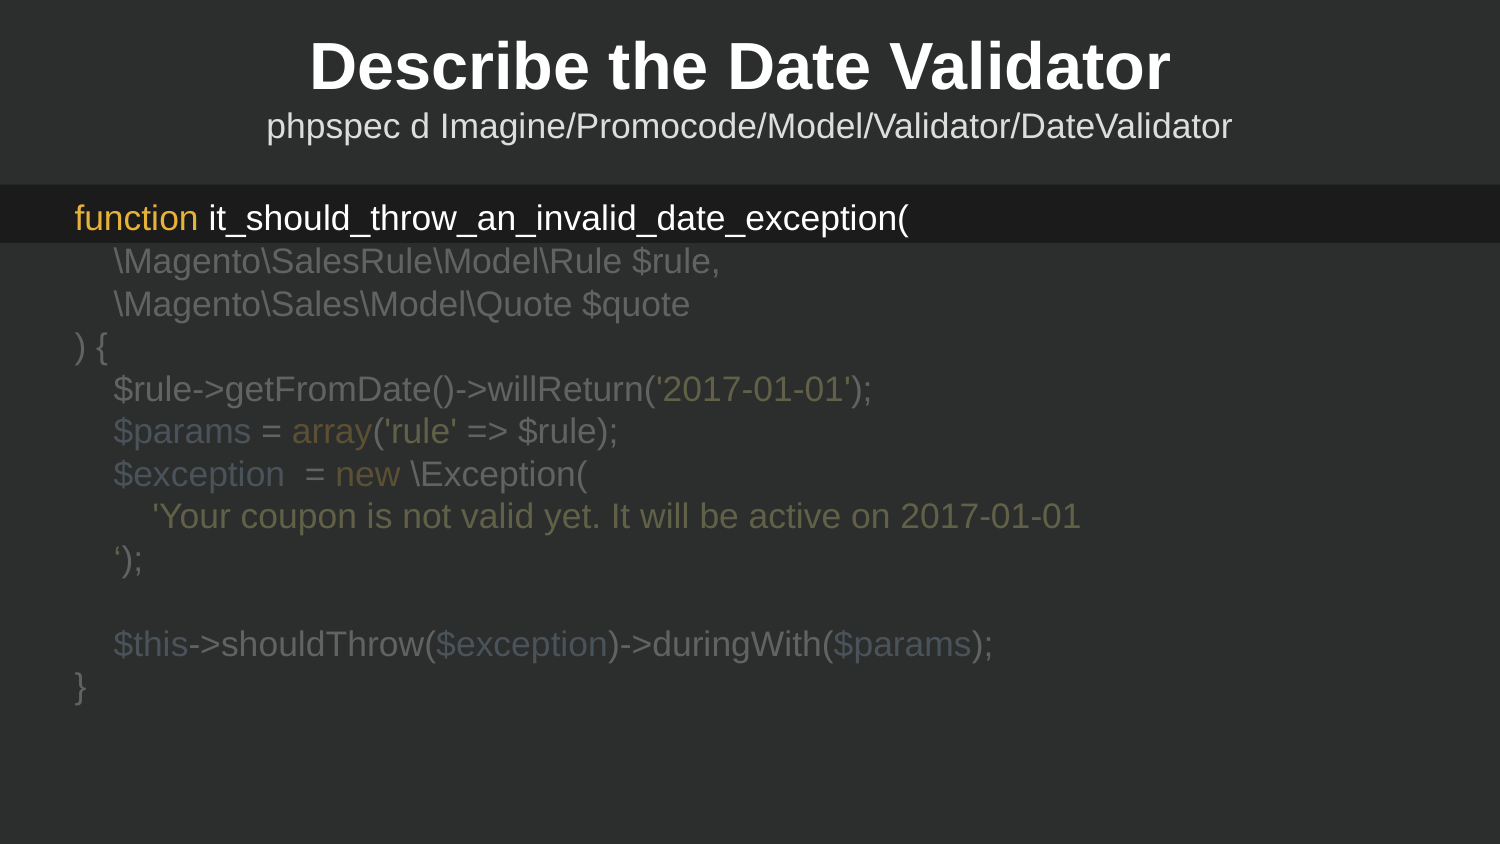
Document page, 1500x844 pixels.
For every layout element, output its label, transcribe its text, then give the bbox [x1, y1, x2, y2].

text_box [0, 0, 1500, 185]
text_box [0, 185, 1500, 243]
text_box function it_should_throw_an_invalid_date_exception( \Magento\SalesRule\Model\Rule $rule, \Magento\Sales\Model\Quote $quote ) { $rule->getFromDate()->willReturn('2017-01-01'); $params = array('rule' => $rule); $exception = new \Exception( 'Your coupon is not valid yet. It will be active on 2017-01-01 ‘); $this->shouldThrow($exception)->duringWith($params); } [67, 188, 1091, 243]
text_box [0, 243, 1500, 844]
title Describe the Date Validator [74, 0, 1426, 126]
text_box phpspec d Imagine/Promocode/Model/Validator/DateValidator [258, 95, 1242, 154]
